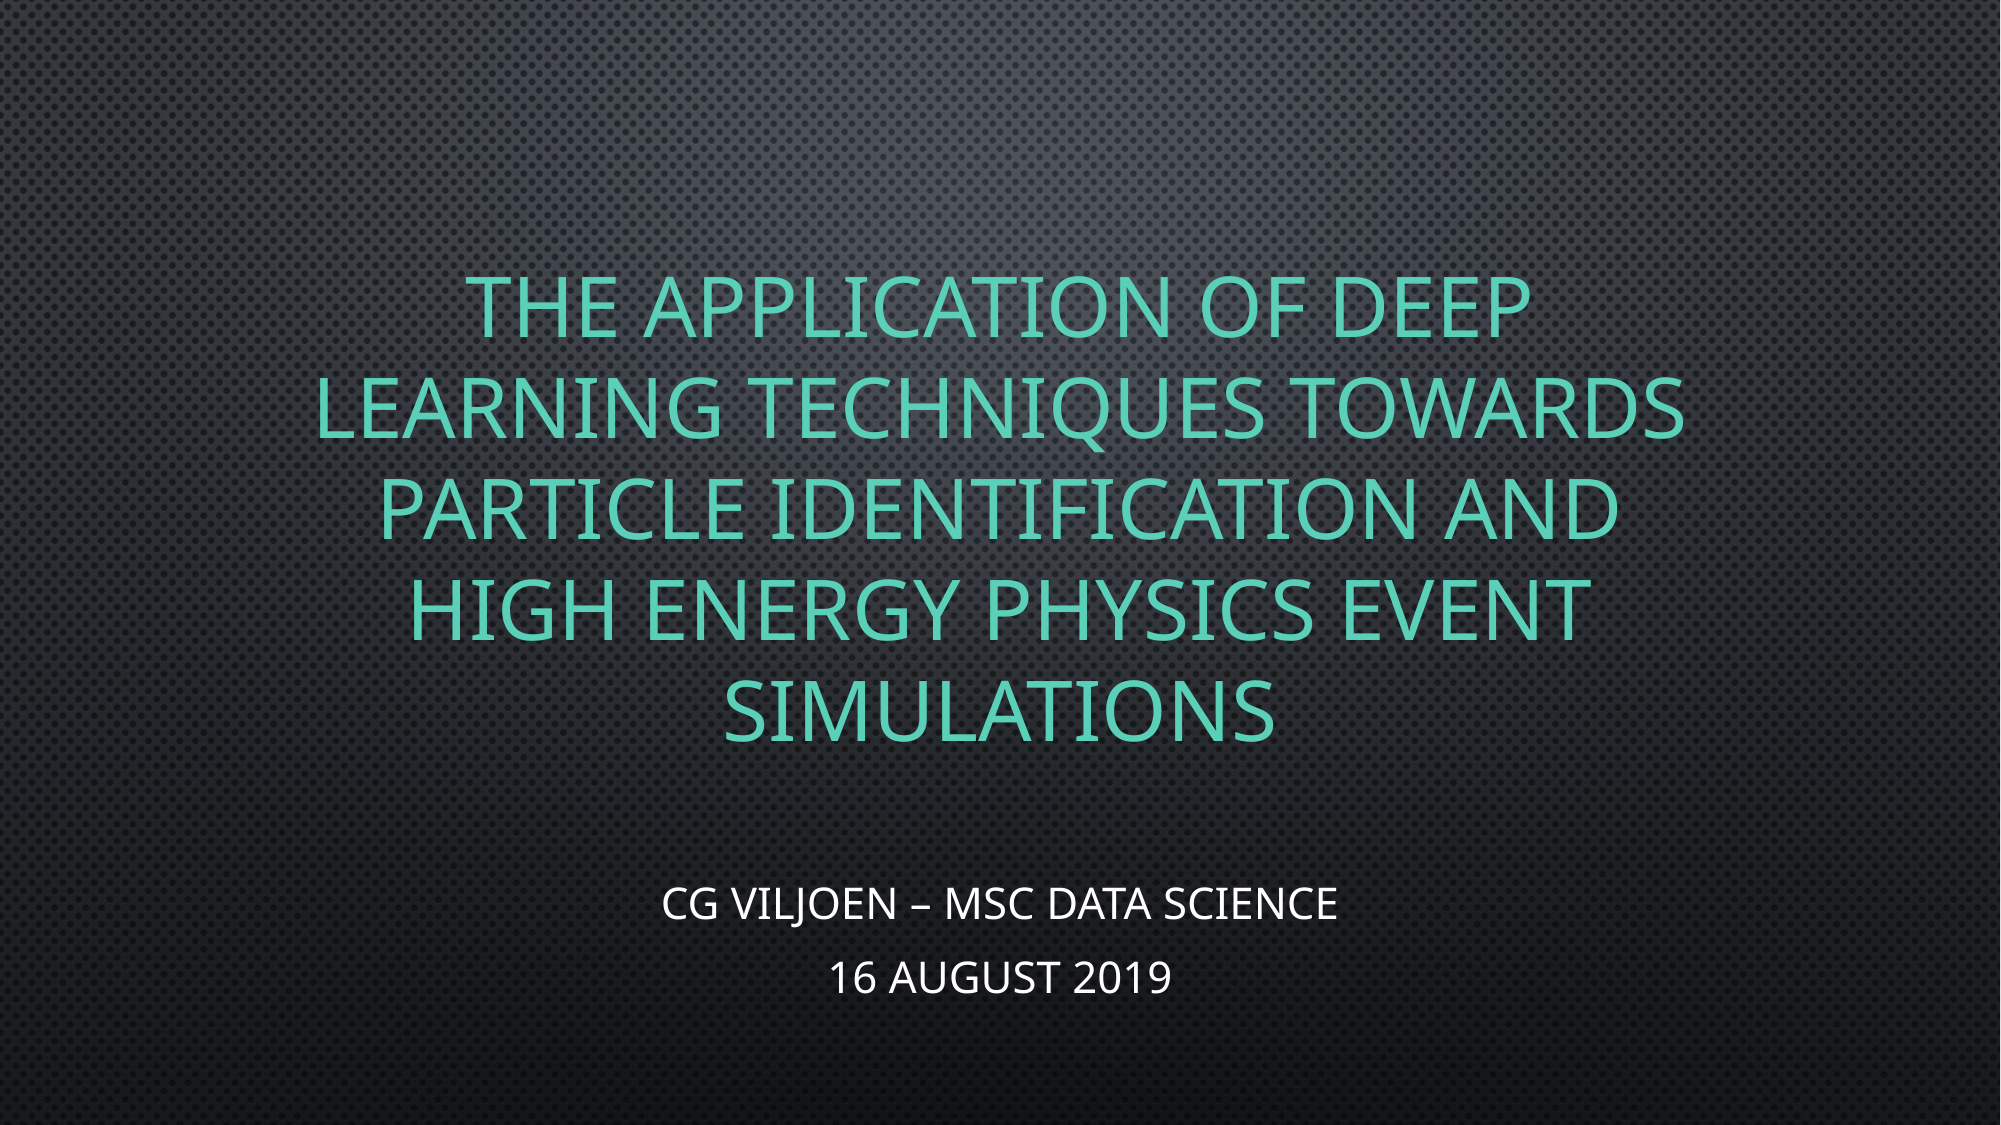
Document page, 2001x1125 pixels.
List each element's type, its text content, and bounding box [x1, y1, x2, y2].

subtitle CG Viljoen – MSc Data Science 16 August 2019 [288, 868, 1712, 1028]
title The Application of deep learning techniques towards particle identification and high energy physics event simulations [288, 240, 1712, 766]
